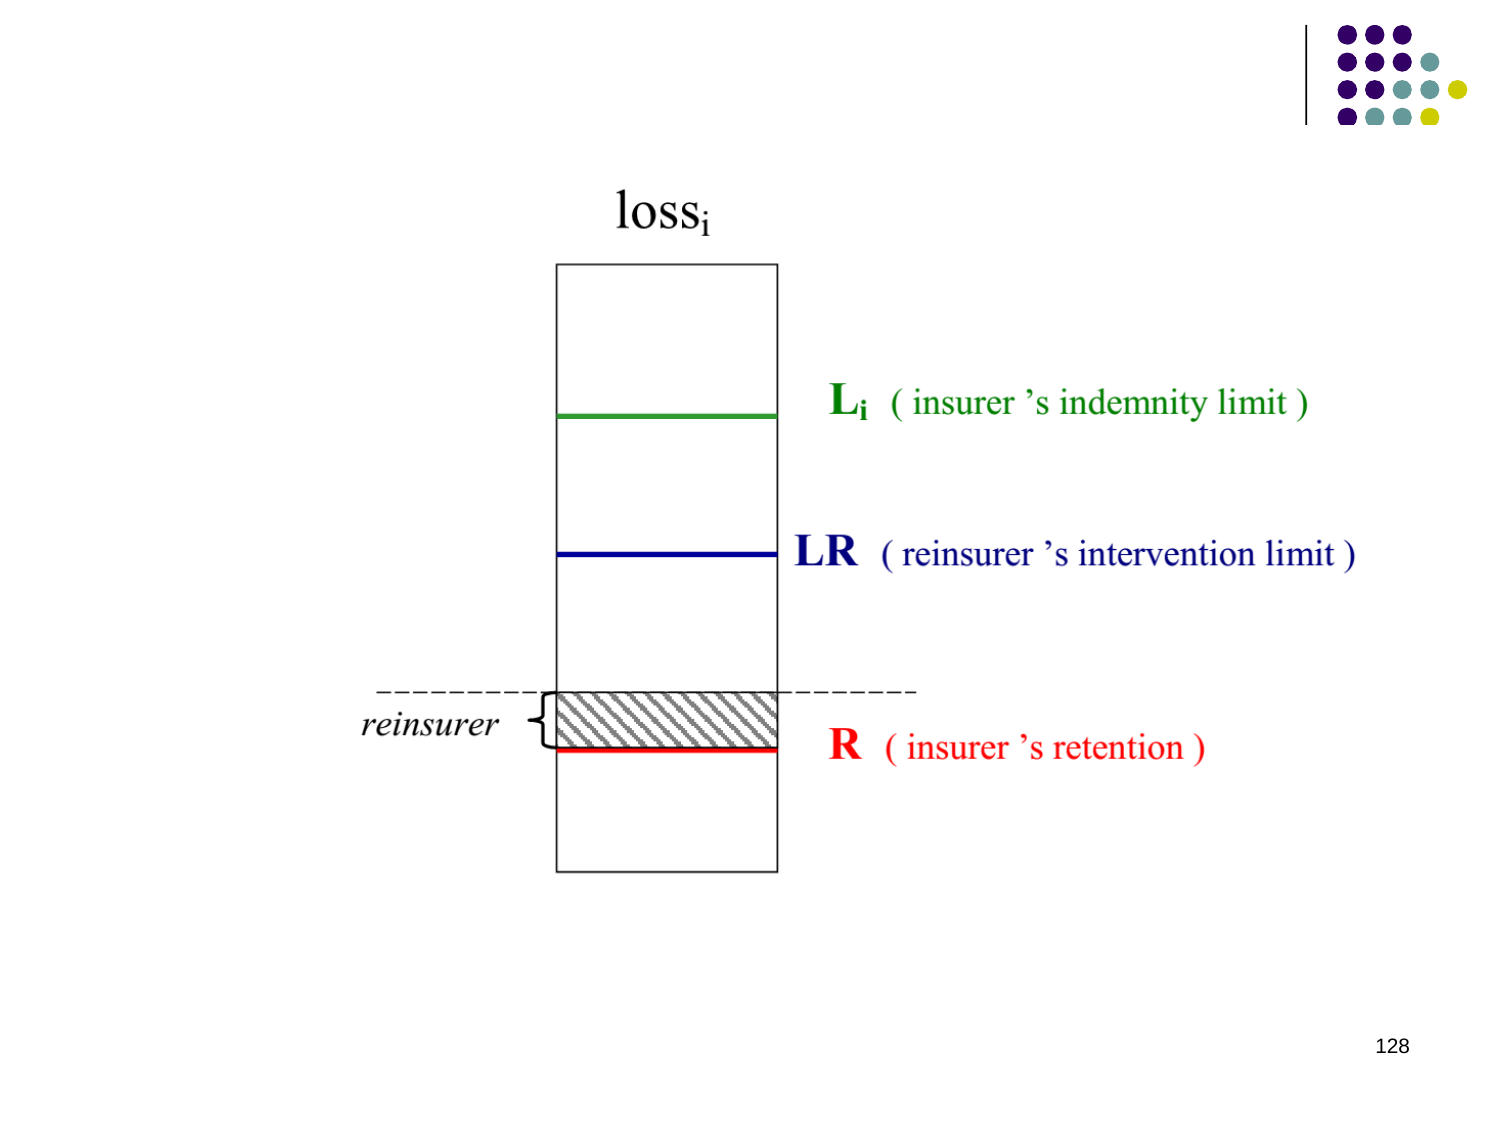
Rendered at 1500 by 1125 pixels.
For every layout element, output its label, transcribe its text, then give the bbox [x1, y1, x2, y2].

slide_number 128 [1074, 1025, 1425, 1100]
picture [12, 125, 1482, 945]
